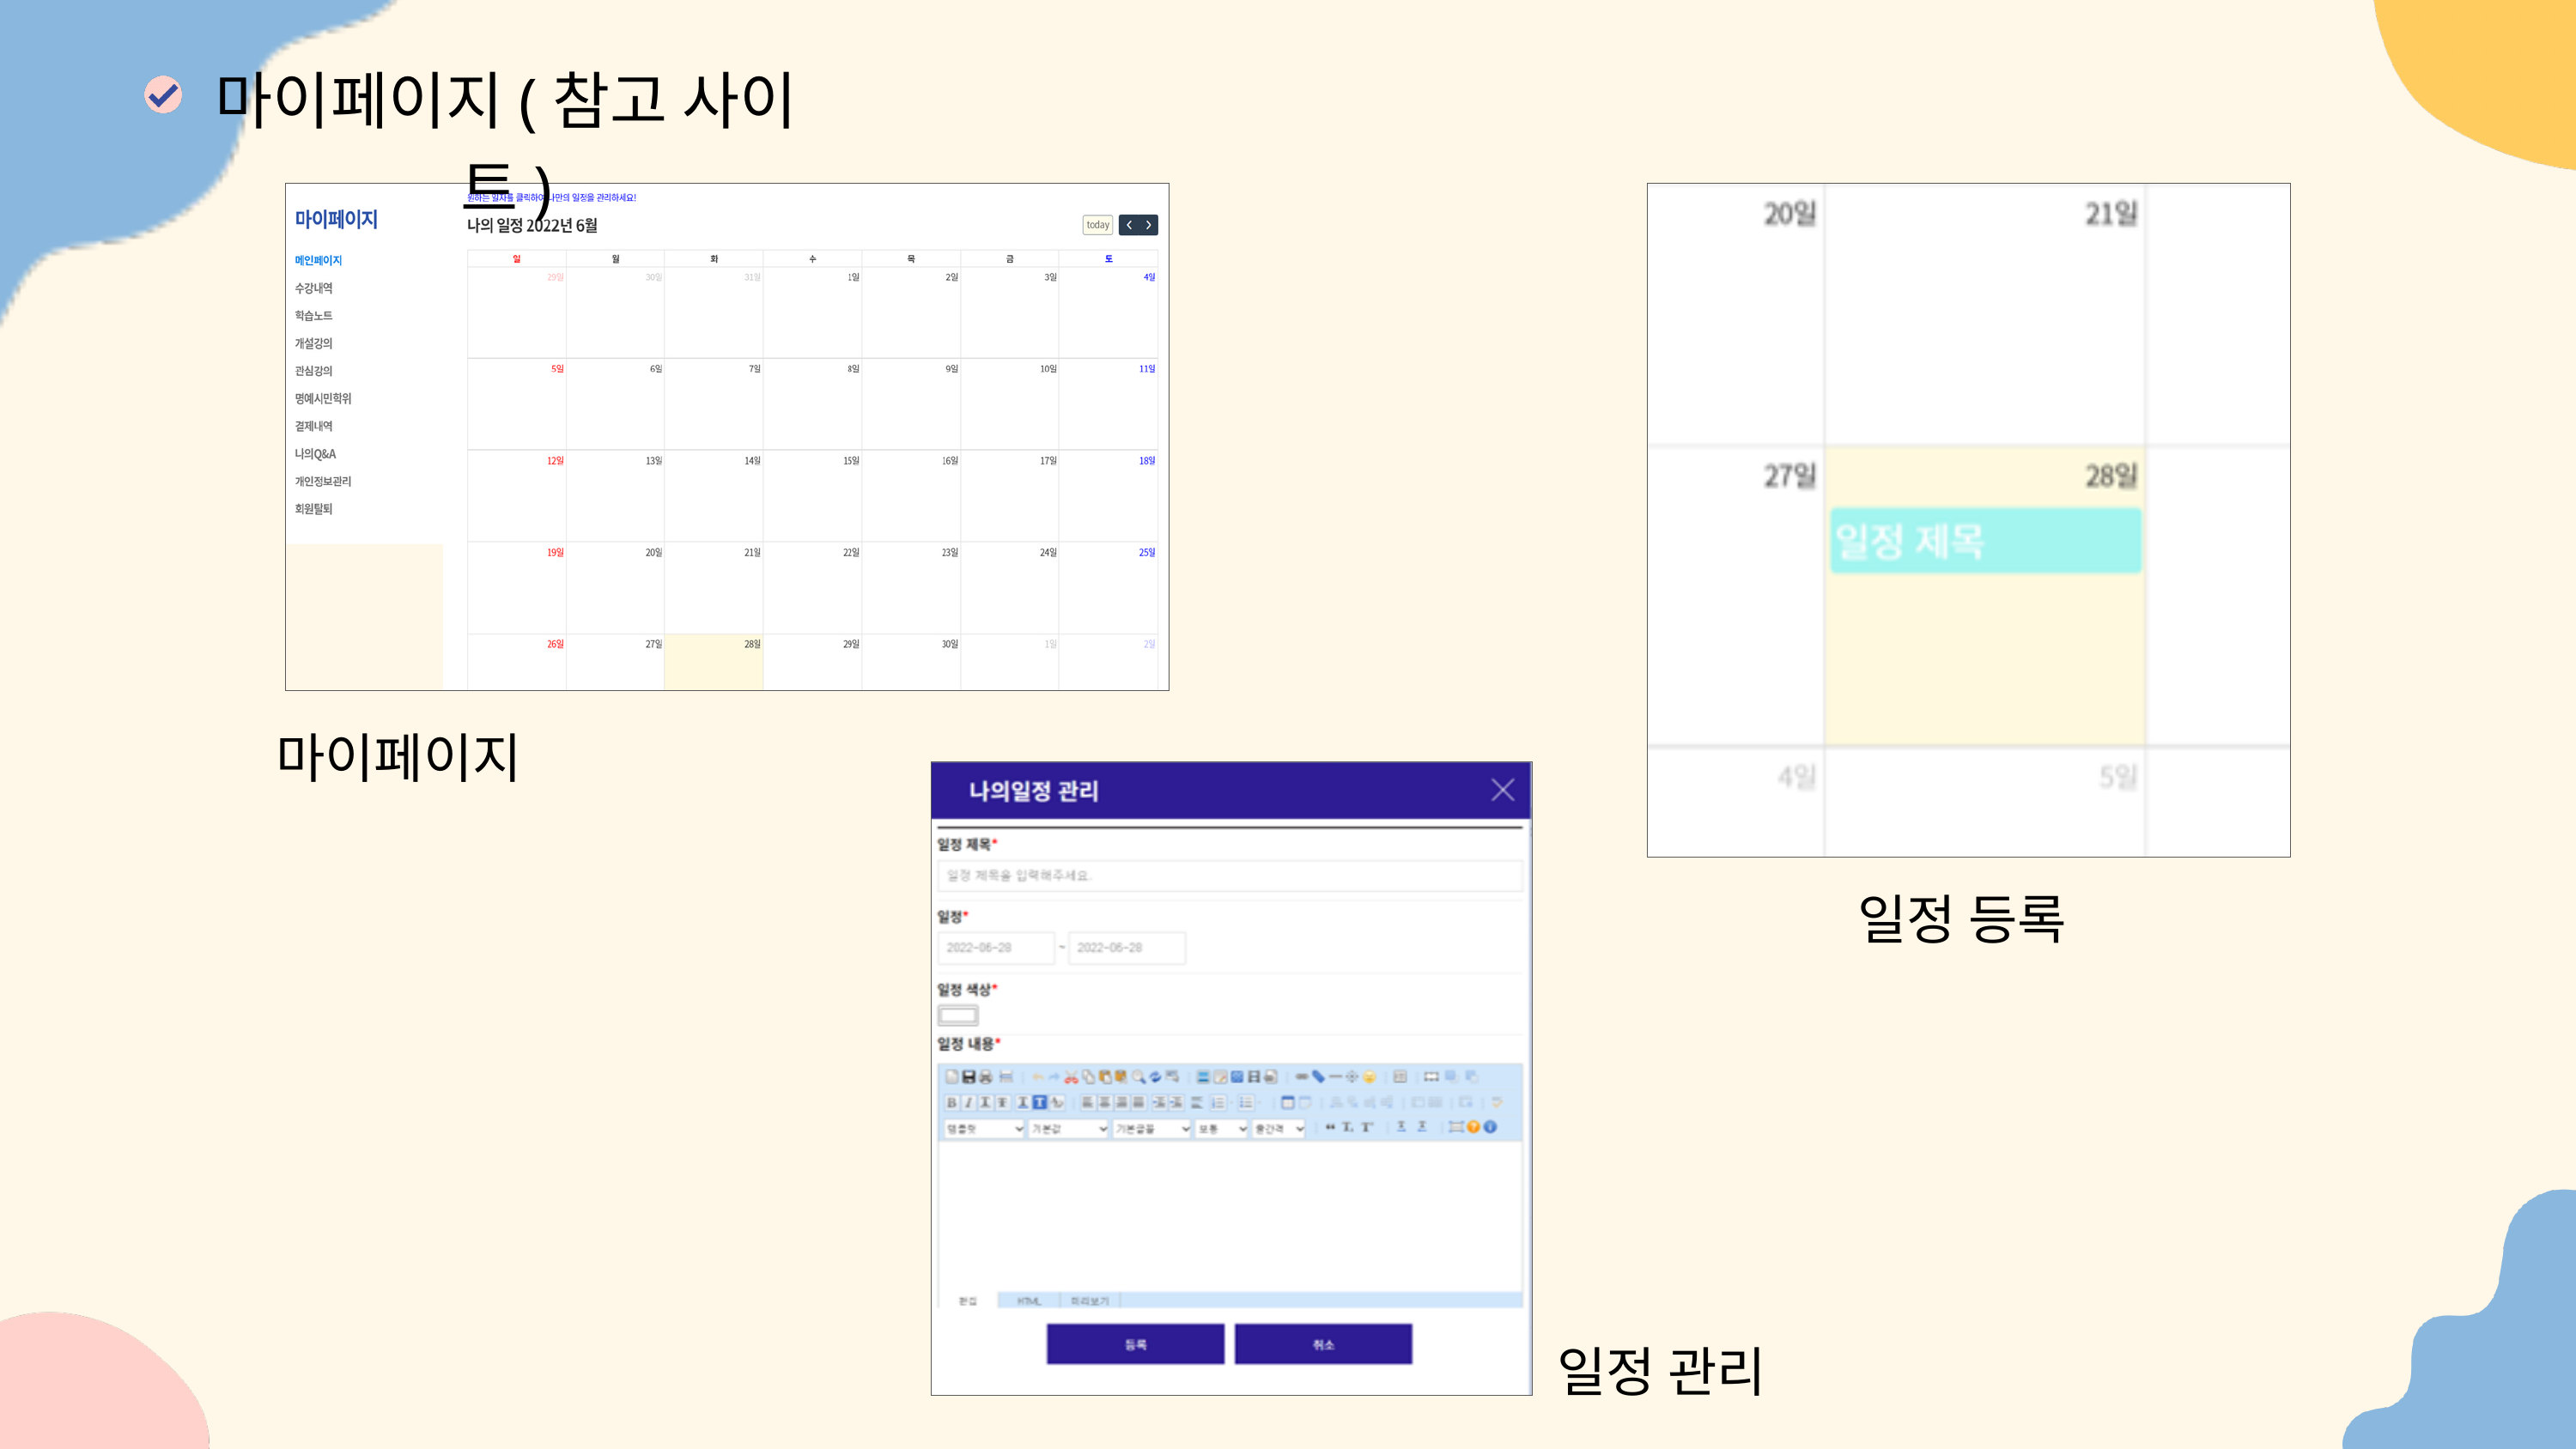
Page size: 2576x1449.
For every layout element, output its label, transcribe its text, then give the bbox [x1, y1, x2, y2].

picture [0, 0, 1170, 692]
text_box 마이페이지(참고 사이트) [421, 48, 831, 181]
text_box 일정 등록 [1536, 875, 2404, 950]
picture [1647, 183, 2292, 858]
picture [2341, 1185, 2576, 1449]
picture [931, 761, 1533, 1397]
picture [0, 1295, 280, 1449]
picture [2324, 0, 2576, 220]
text_box 일정 관리 [1219, 1327, 2104, 1404]
text_box 마이페이지 [0, 713, 841, 789]
